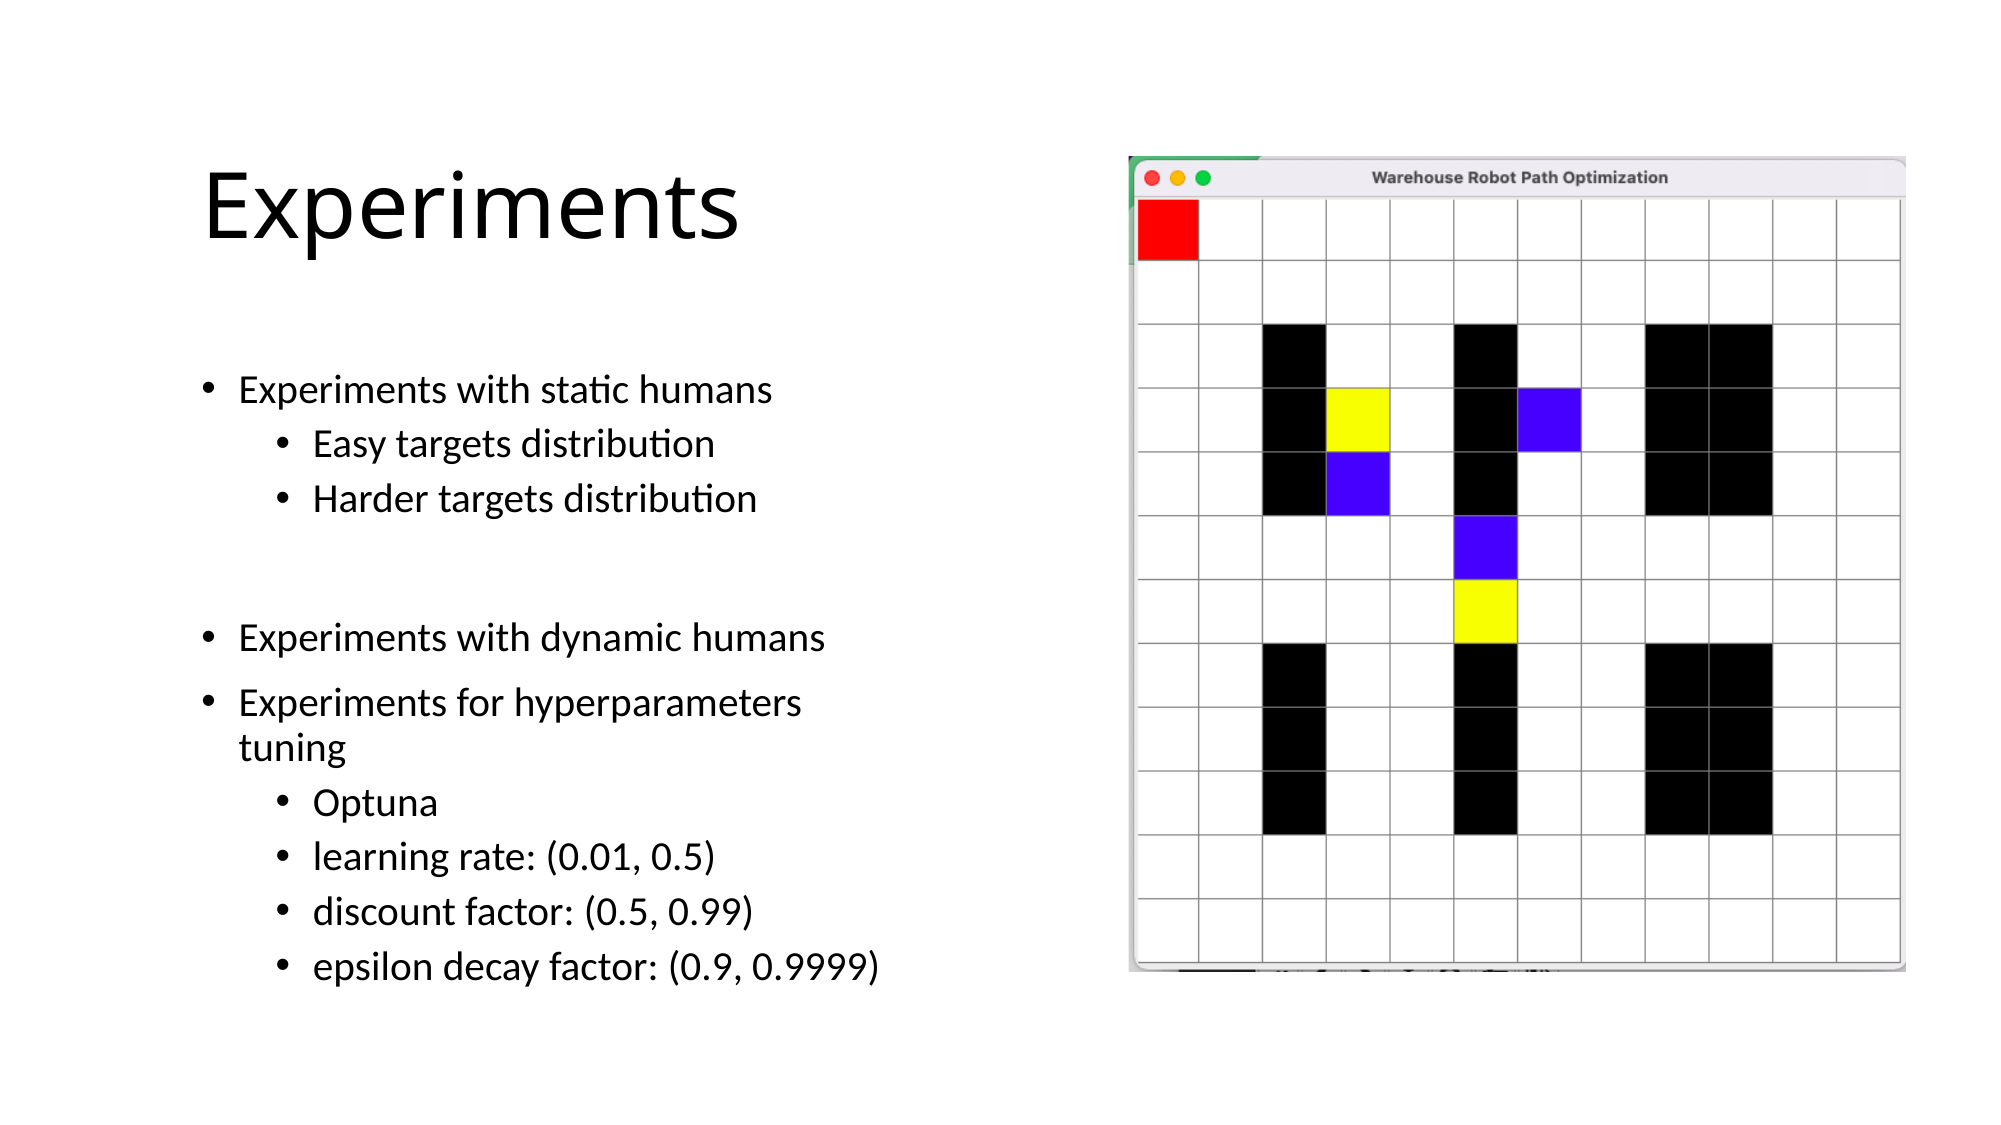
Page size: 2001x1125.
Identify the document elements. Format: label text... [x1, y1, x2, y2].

list Experiments with static humans Easy targets distribution Harder targets distribution Experiments with dynamic humans Experiments for hyperparameters tuning Optuna learning rate: (0.01, 0.5) discount factor: (0.5, 0.99) epsilon decay factor: (0.9, 0.9999) [186, 359, 915, 1002]
picture [1128, 156, 1906, 972]
title Experiments [186, 99, 972, 319]
